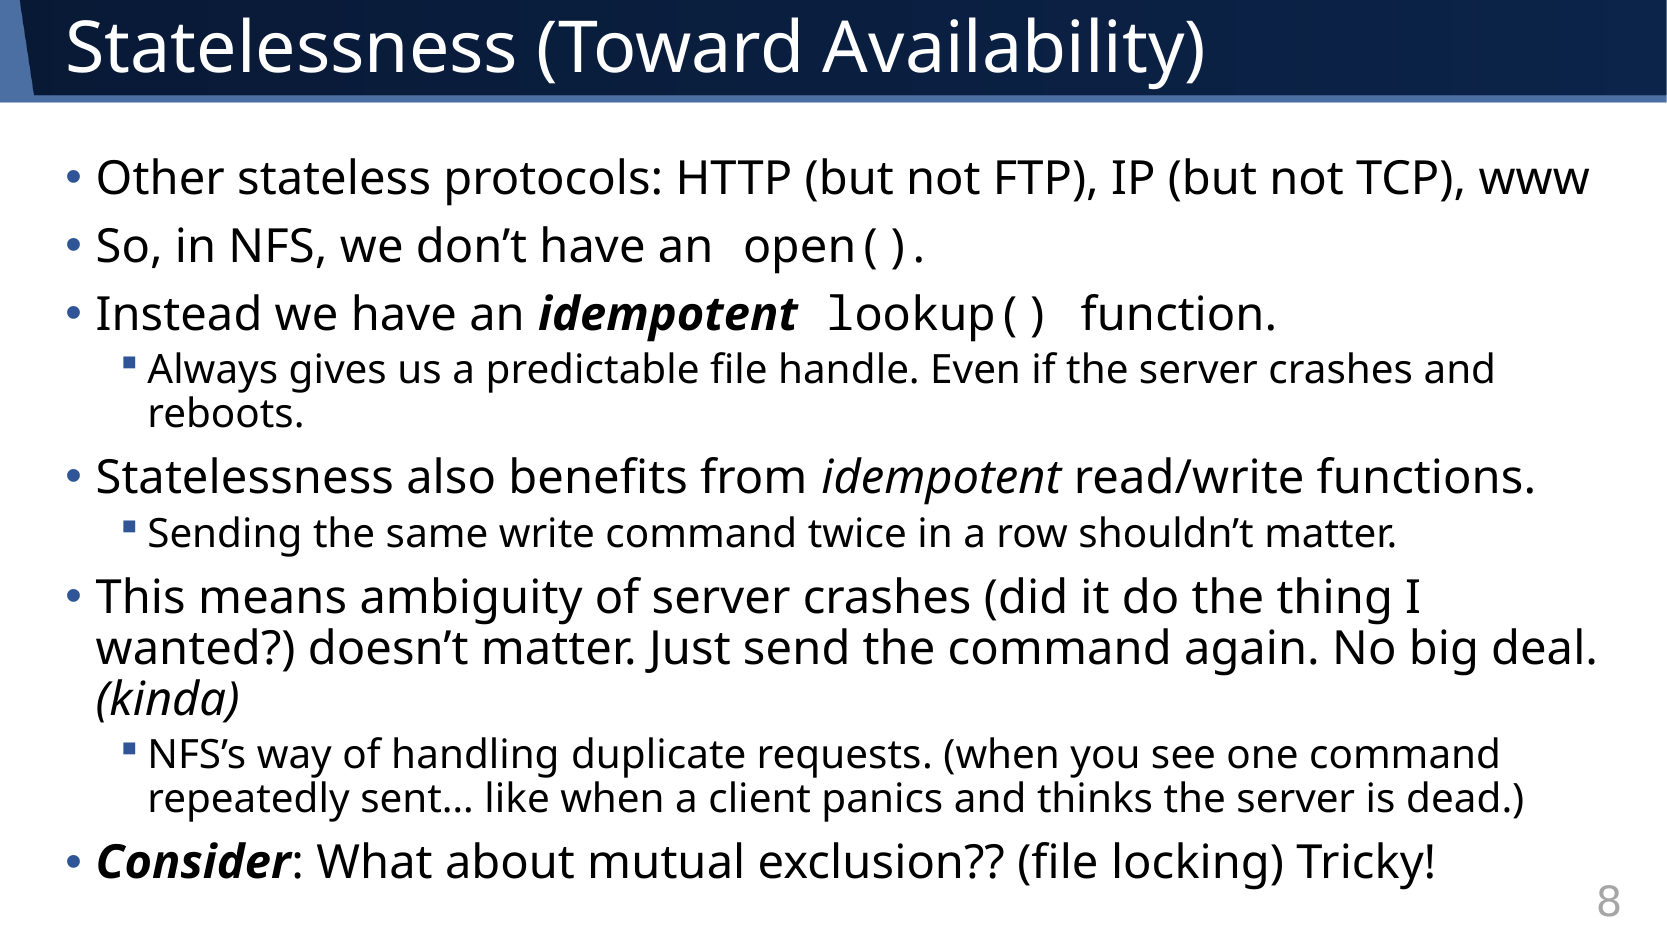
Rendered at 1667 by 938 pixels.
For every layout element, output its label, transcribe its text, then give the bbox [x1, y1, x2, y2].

title Statelessness (Toward Availability) [50, 3, 1667, 97]
picture [0, 0, 1667, 938]
list Other stateless protocols: HTTP (but not FTP), IP (but not TCP), www So, in NFS, we don’t have an open(). Instead we have an idempotent lookup() function. Always gives us a predictable file handle. Even if the server crashes and reboots. Statelessness also benefits from idempotent read/write functions. Sending the same write command twice in a row shouldn’t matter. This means ambiguity of server crashes (did it do the thing I wanted?) doesn’t matter. Just send the command again. No big deal. (kinda) NFS’s way of handling duplicate requests. (when you see one command repeatedly sent… like when a client panics and thinks the server is dead.) Consider: What about mutual exclusion?? (file locking) Tricky! [50, 146, 1623, 935]
